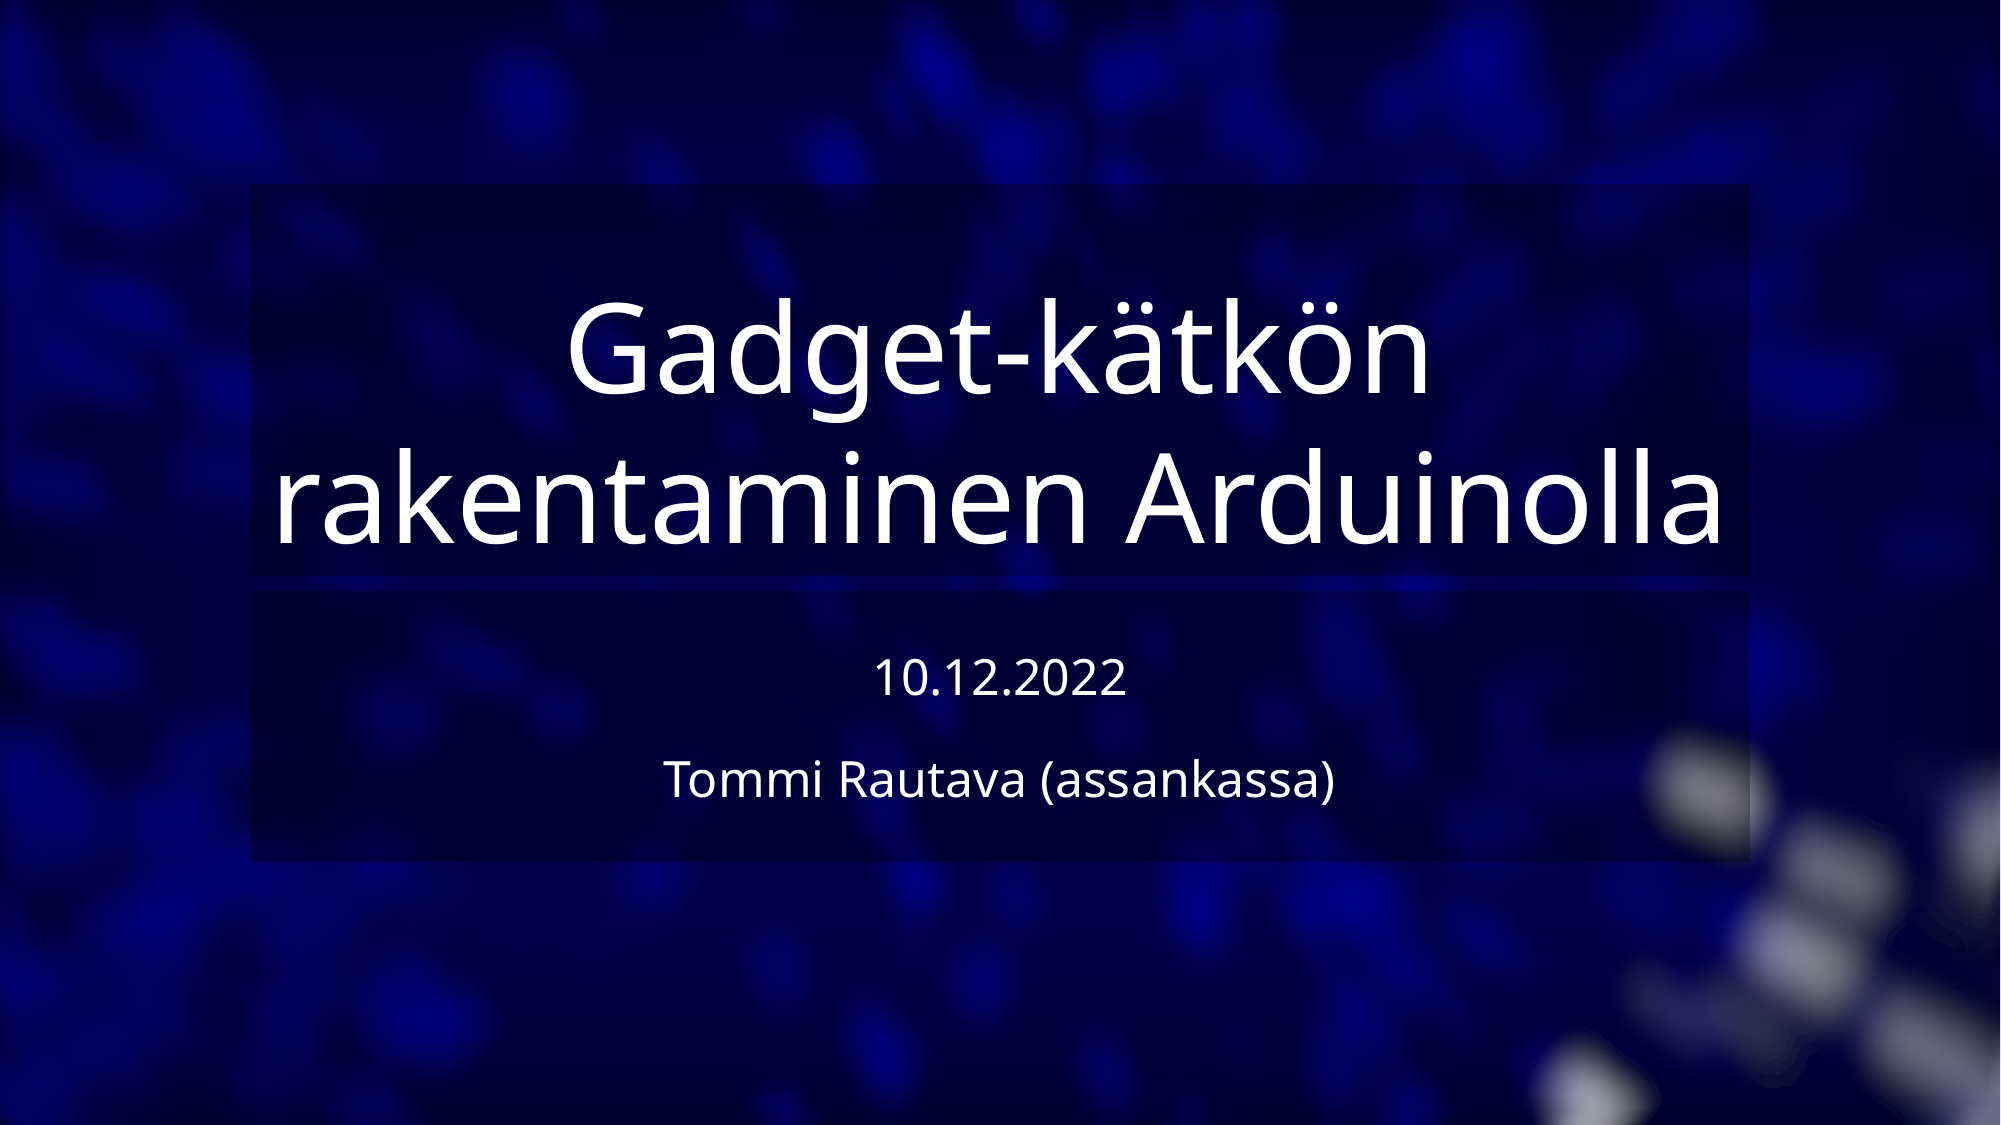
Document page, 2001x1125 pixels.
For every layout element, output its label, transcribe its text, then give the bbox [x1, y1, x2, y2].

title Gadget-kätkön rakentaminen Arduinolla [249, 184, 1750, 576]
subtitle 10.12.2022 Tommi Rautava (assankassa) [249, 590, 1750, 863]
picture [0, 0, 2001, 1125]
